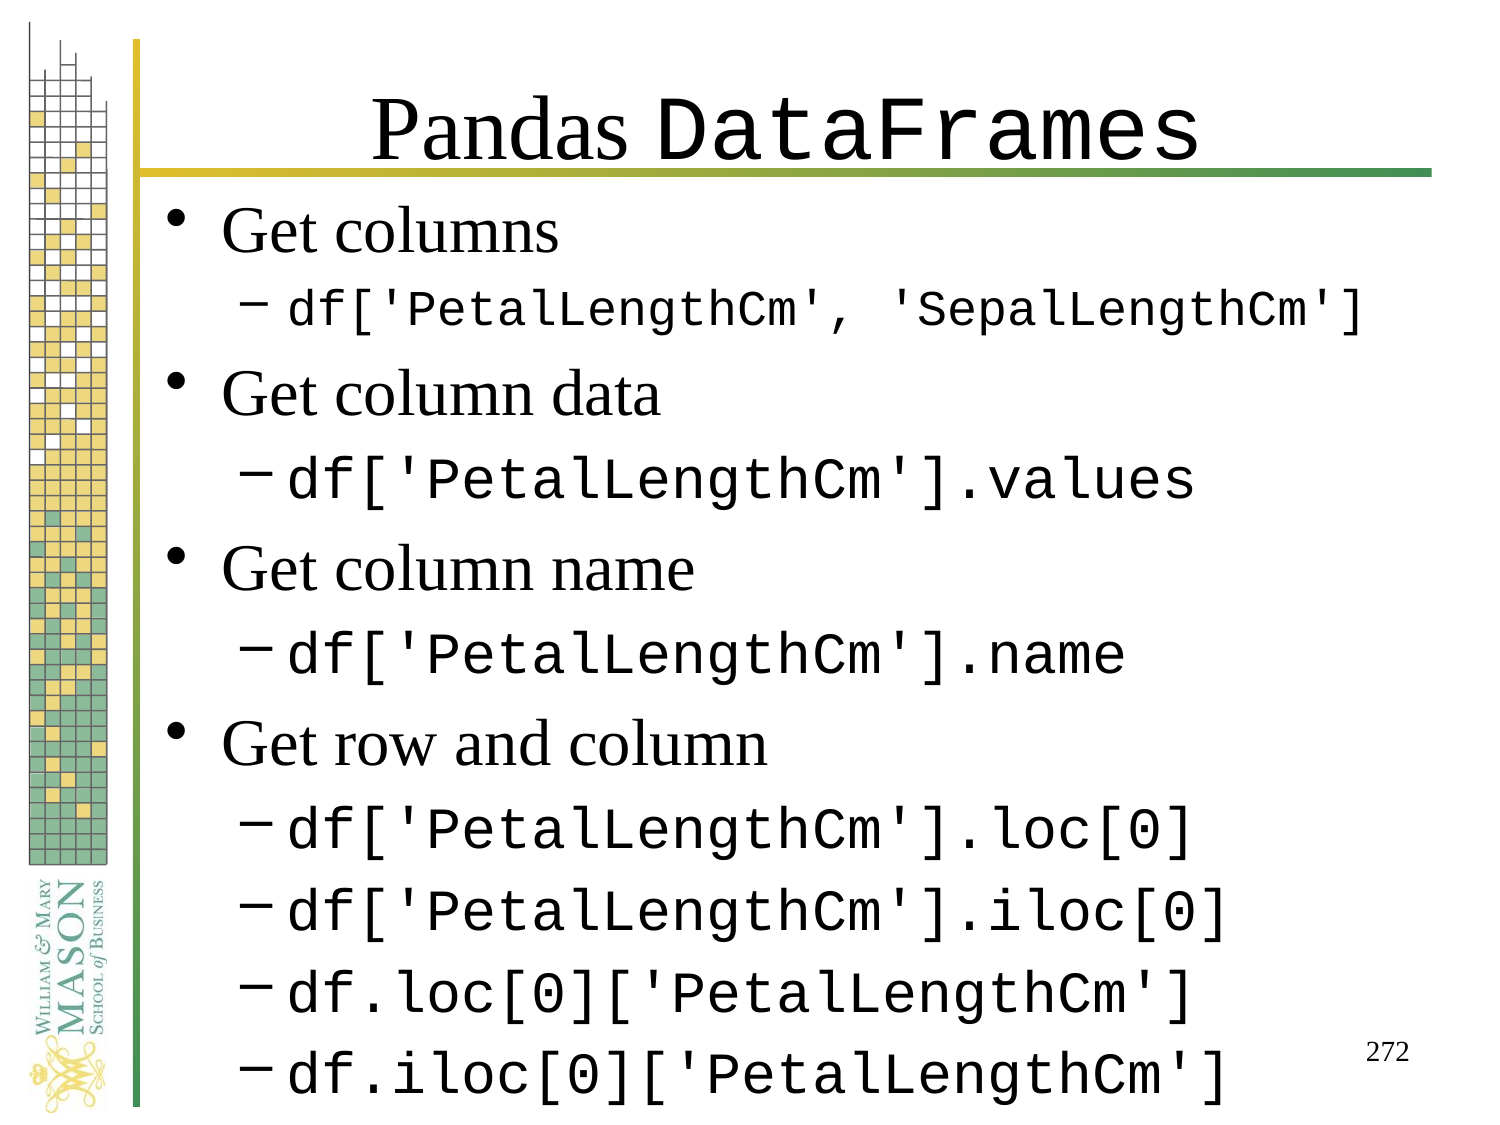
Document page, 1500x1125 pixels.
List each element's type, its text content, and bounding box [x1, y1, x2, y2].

title Pandas DataFrames [150, 45, 1425, 178]
slide_number 272 [1048, 1024, 1426, 1103]
list Get columns df['PetalLengthCm', 'SepalLengthCm'] Get column data df['PetalLengthCm'].values Get column name df['PetalLengthCm'].name Get row and column df['PetalLengthCm'].loc[0] df['PetalLengthCm'].iloc[0] df.loc[0]['PetalLengthCm'] df.iloc[0]['PetalLengthCm'] [150, 178, 1500, 1005]
table_cell != [29, 879, 107, 1113]
